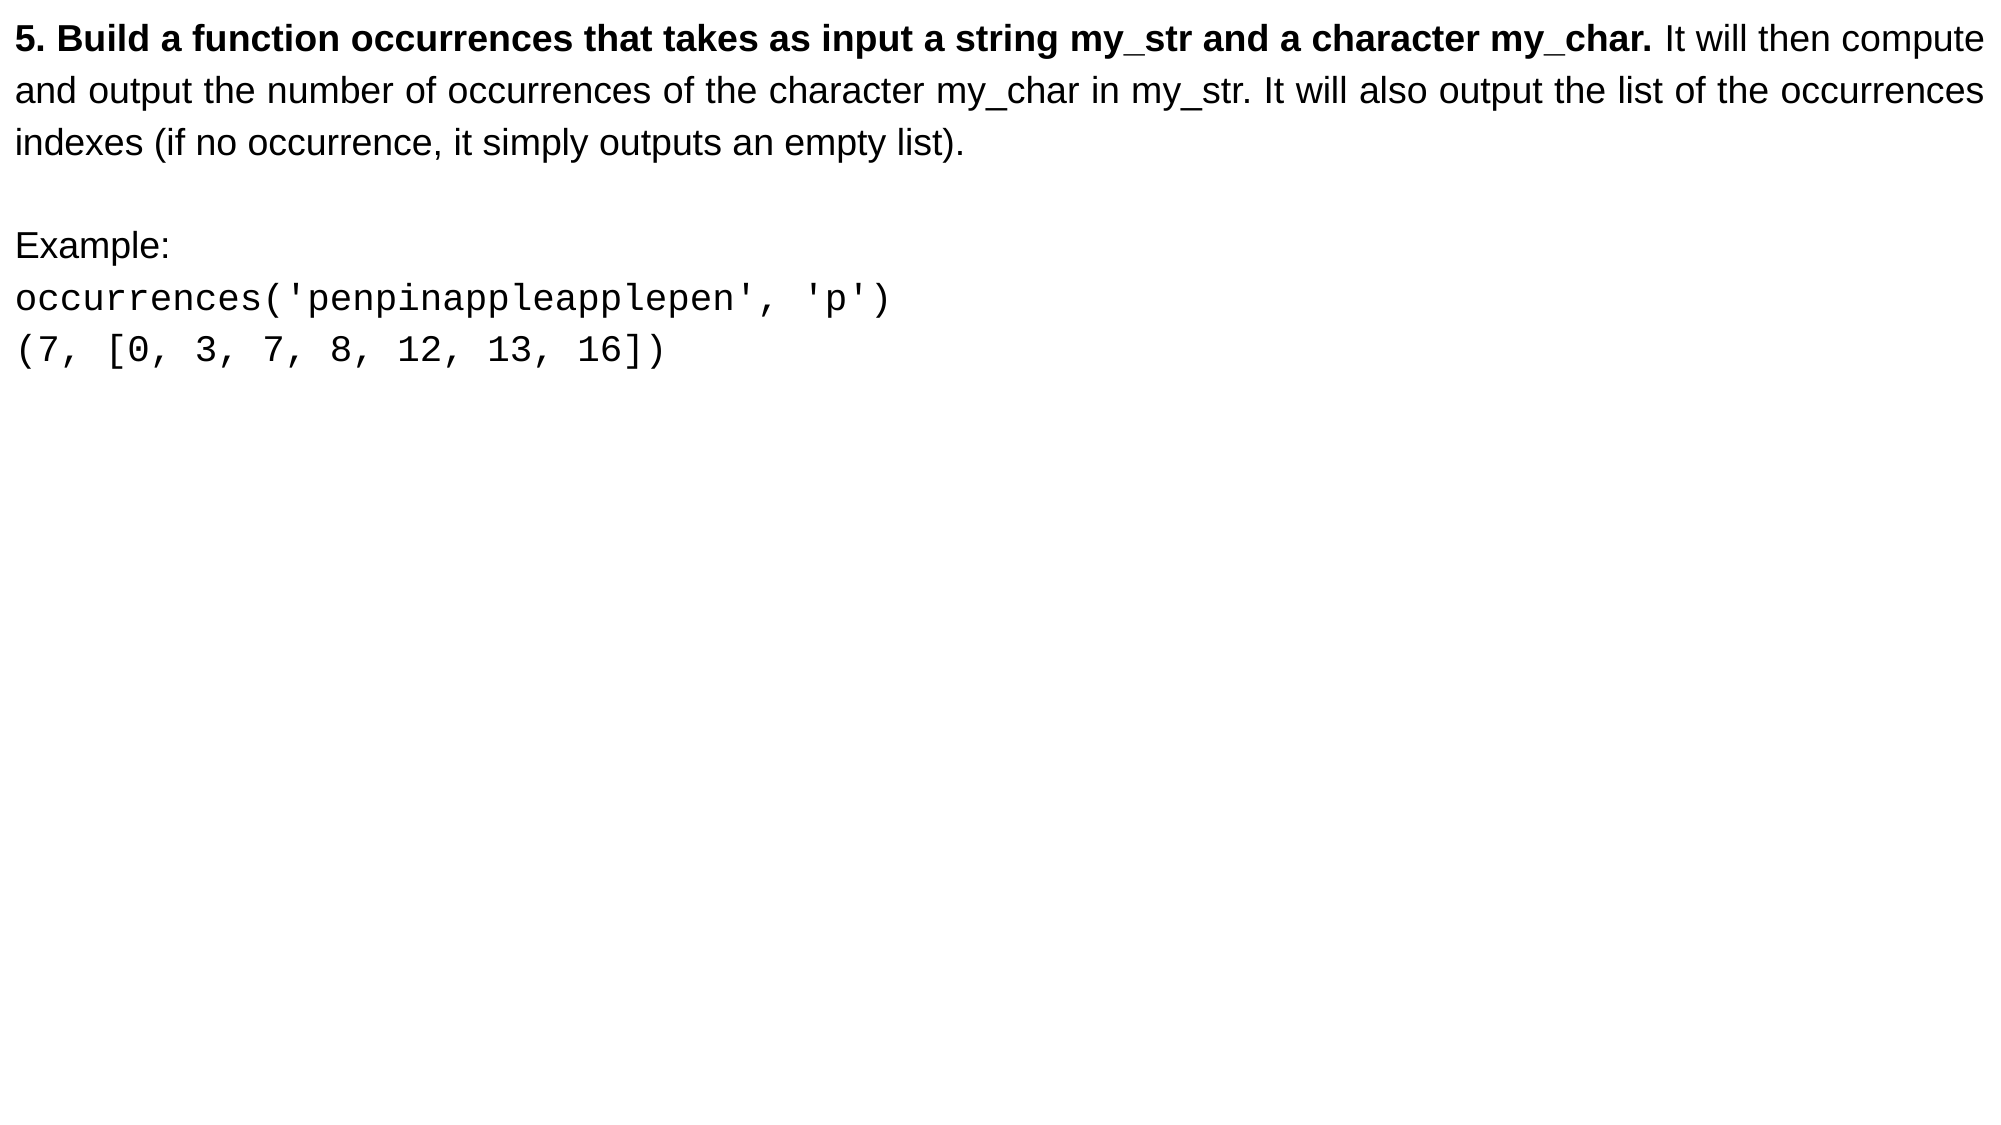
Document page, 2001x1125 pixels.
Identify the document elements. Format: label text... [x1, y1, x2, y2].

text_box 5. Build a function occurrences that takes as input a string my_str and a character my_char. It will then compute and output the number of occurrences of the character my_char in my_str. It will also output the list of the occurrences indexes (if no occurrence, it simply outputs an empty list). Example: occurrences('penpinappleapplepen', 'p') (7, [0, 3, 7, 8, 12, 13, 16]) [0, 0, 2000, 377]
